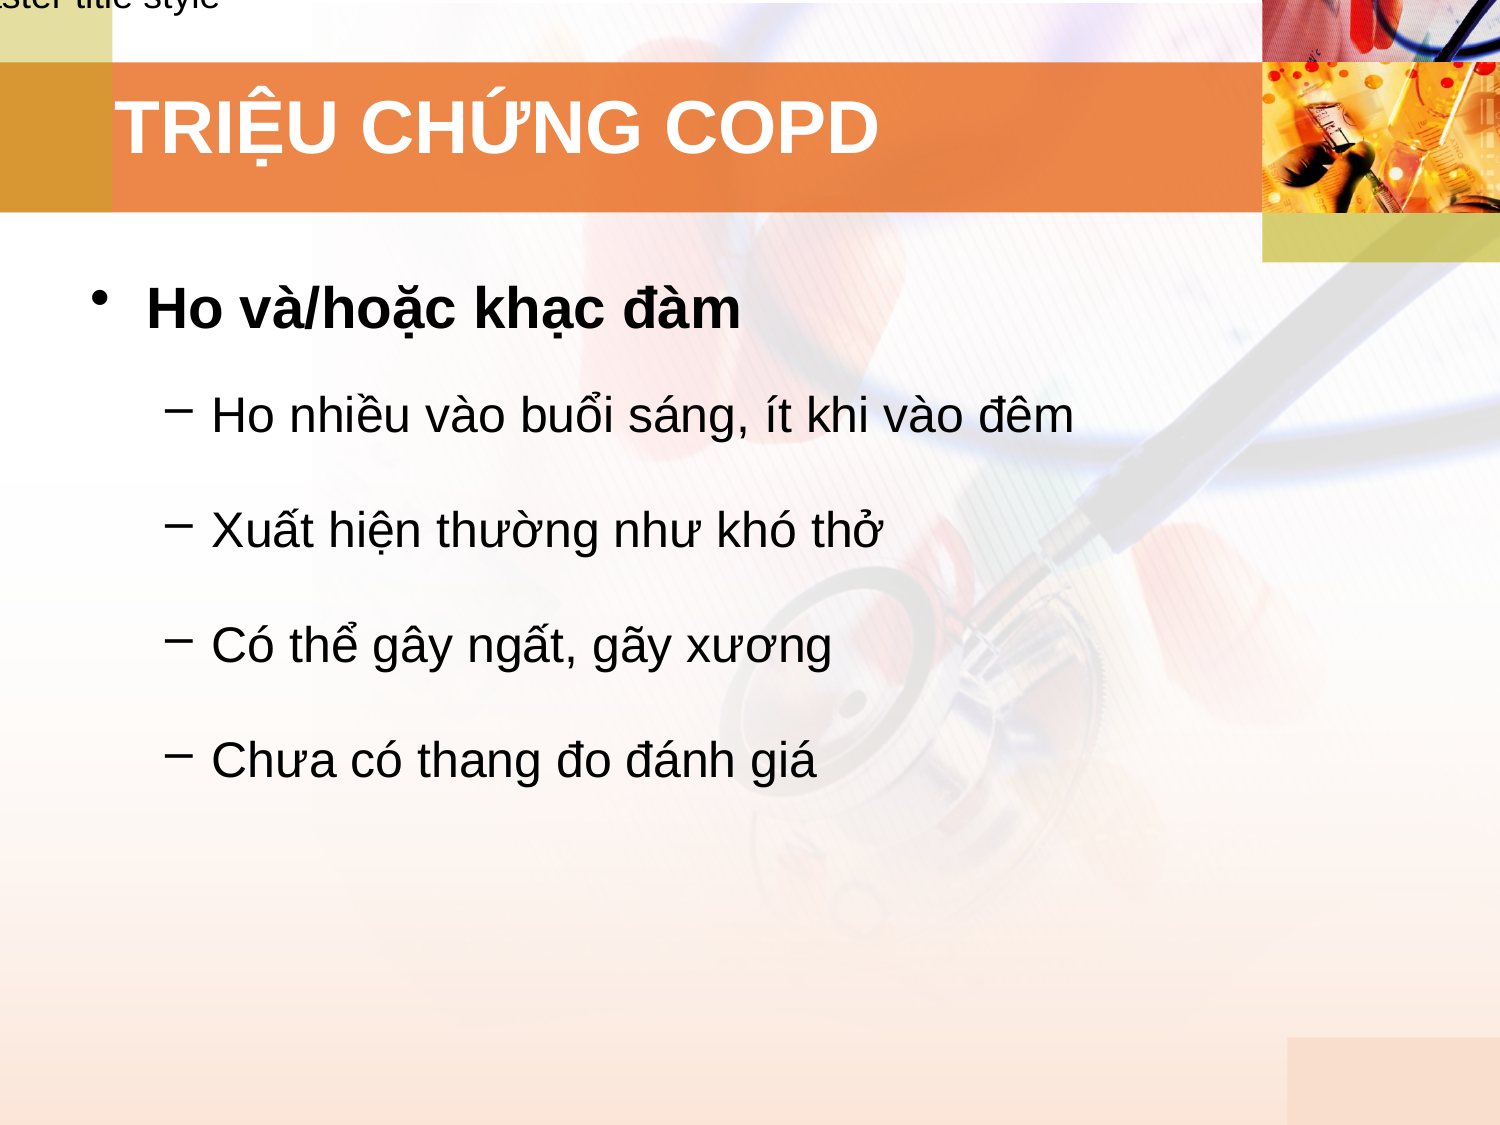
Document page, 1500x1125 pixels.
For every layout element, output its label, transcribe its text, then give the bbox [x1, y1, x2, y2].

title TRIỆU CHỨNG COPD [99, 37, 1451, 262]
picture [1262, 0, 1500, 213]
list Ho và/hoặc khạc đàm Ho nhiều vào buổi sáng, ít khi vào đêm Xuất hiện thường như khó thở Có thể gây ngất, gãy xương Chưa có thang đo đánh giá [74, 262, 1451, 1038]
